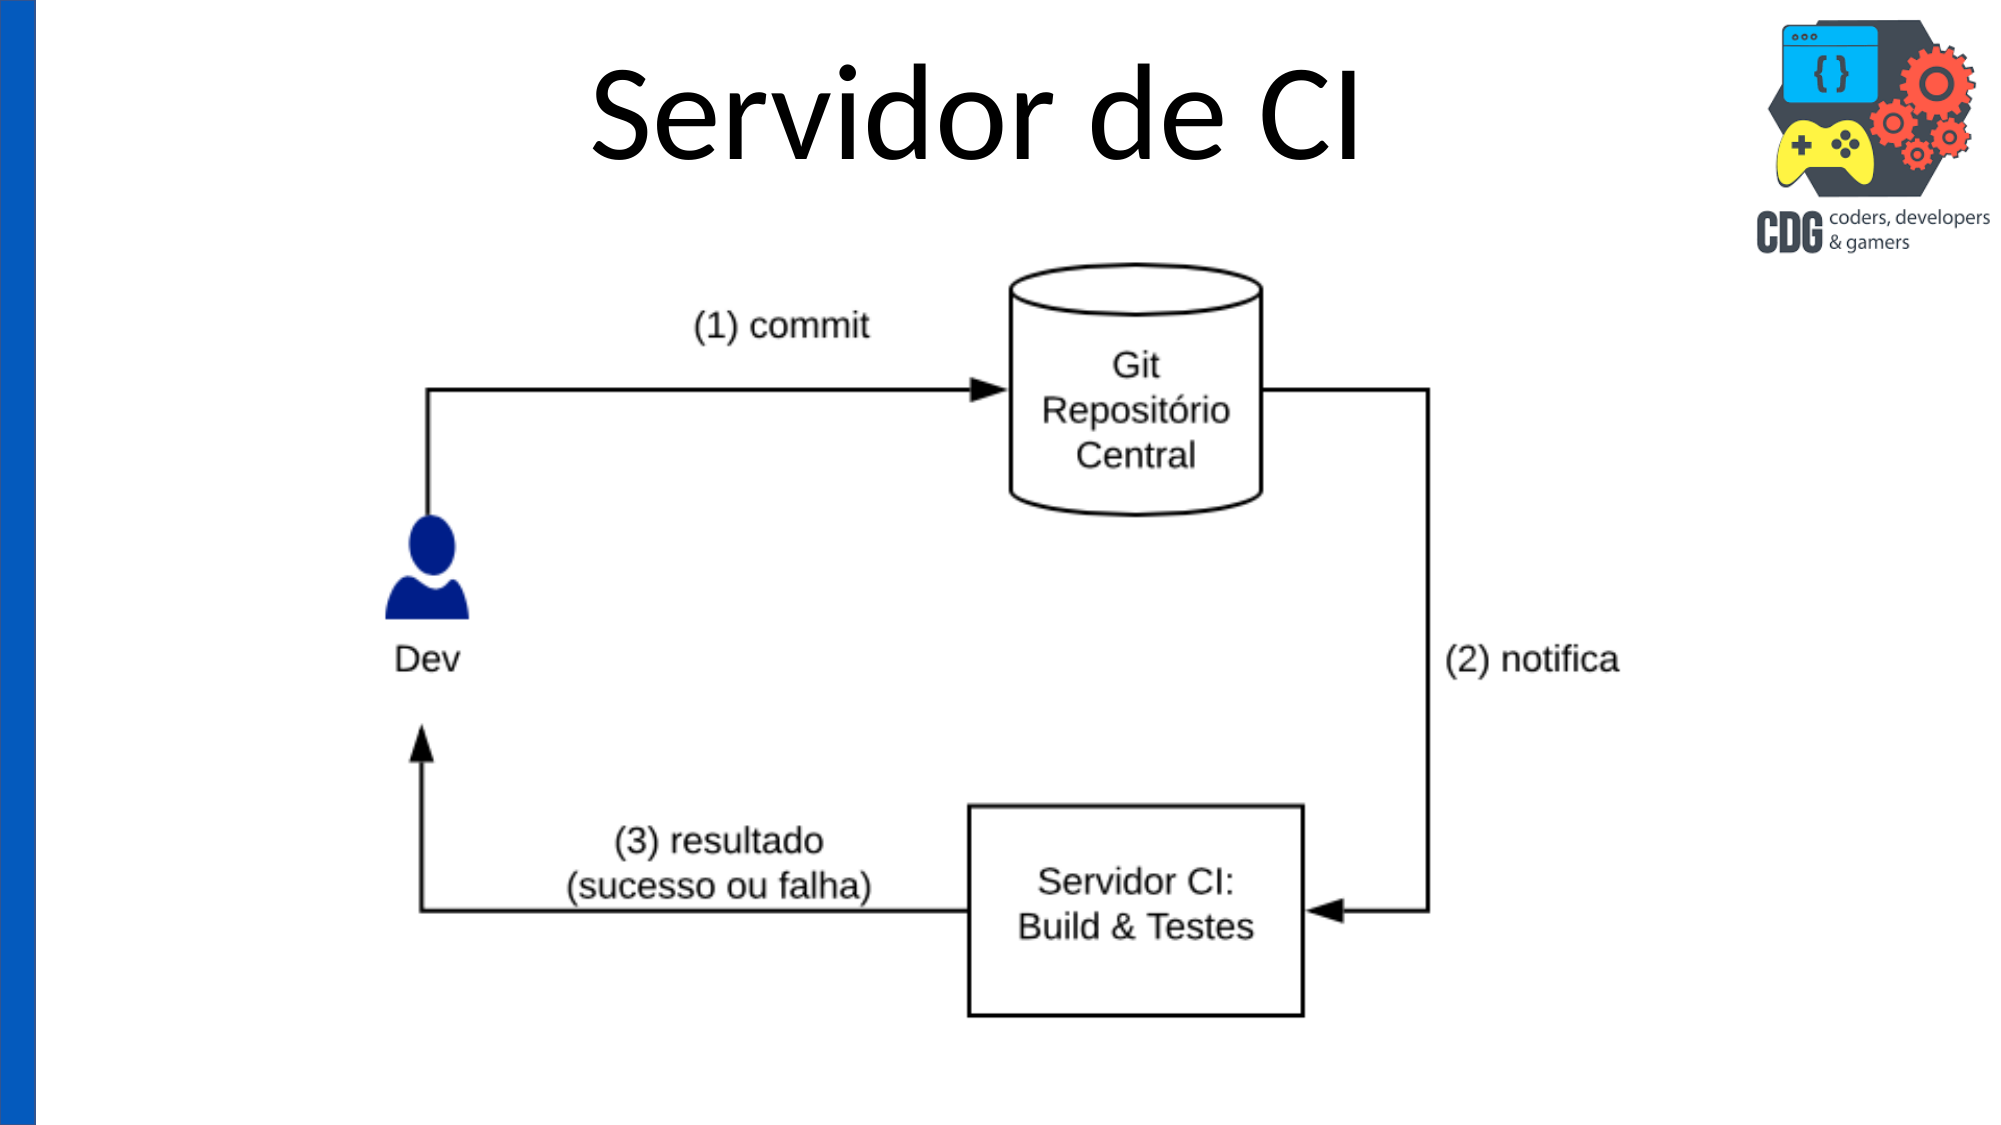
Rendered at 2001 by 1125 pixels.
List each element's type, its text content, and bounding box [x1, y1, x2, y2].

text_box Servidor de CI [0, 15, 1958, 195]
picture [361, 261, 1639, 1039]
picture [1745, 10, 2000, 266]
